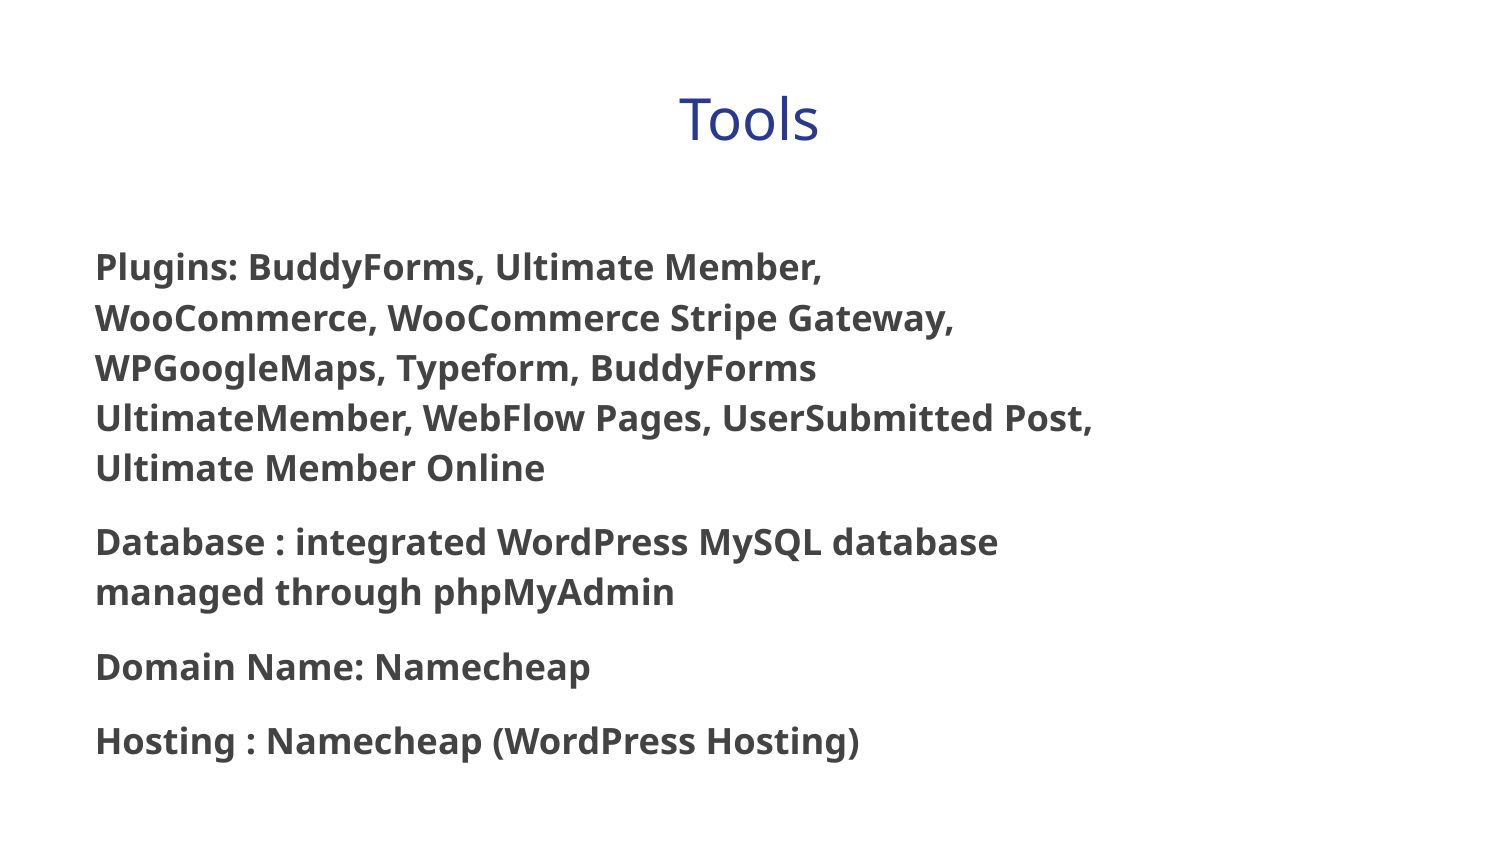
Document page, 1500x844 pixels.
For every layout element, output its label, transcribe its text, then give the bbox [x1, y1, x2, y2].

title Tools [51, 67, 1449, 167]
list Plugins: BuddyForms, Ultimate Member, WooCommerce, WooCommerce Stripe Gateway, WPGoogleMaps, Typeform, BuddyForms UltimateMember, WebFlow Pages, UserSubmitted Post, Ultimate Member Online Database : integrated WordPress MySQL database managed through phpMyAdmin Domain Name: Namecheap Hosting : Namecheap (WordPress Hosting) [79, 223, 1128, 781]
